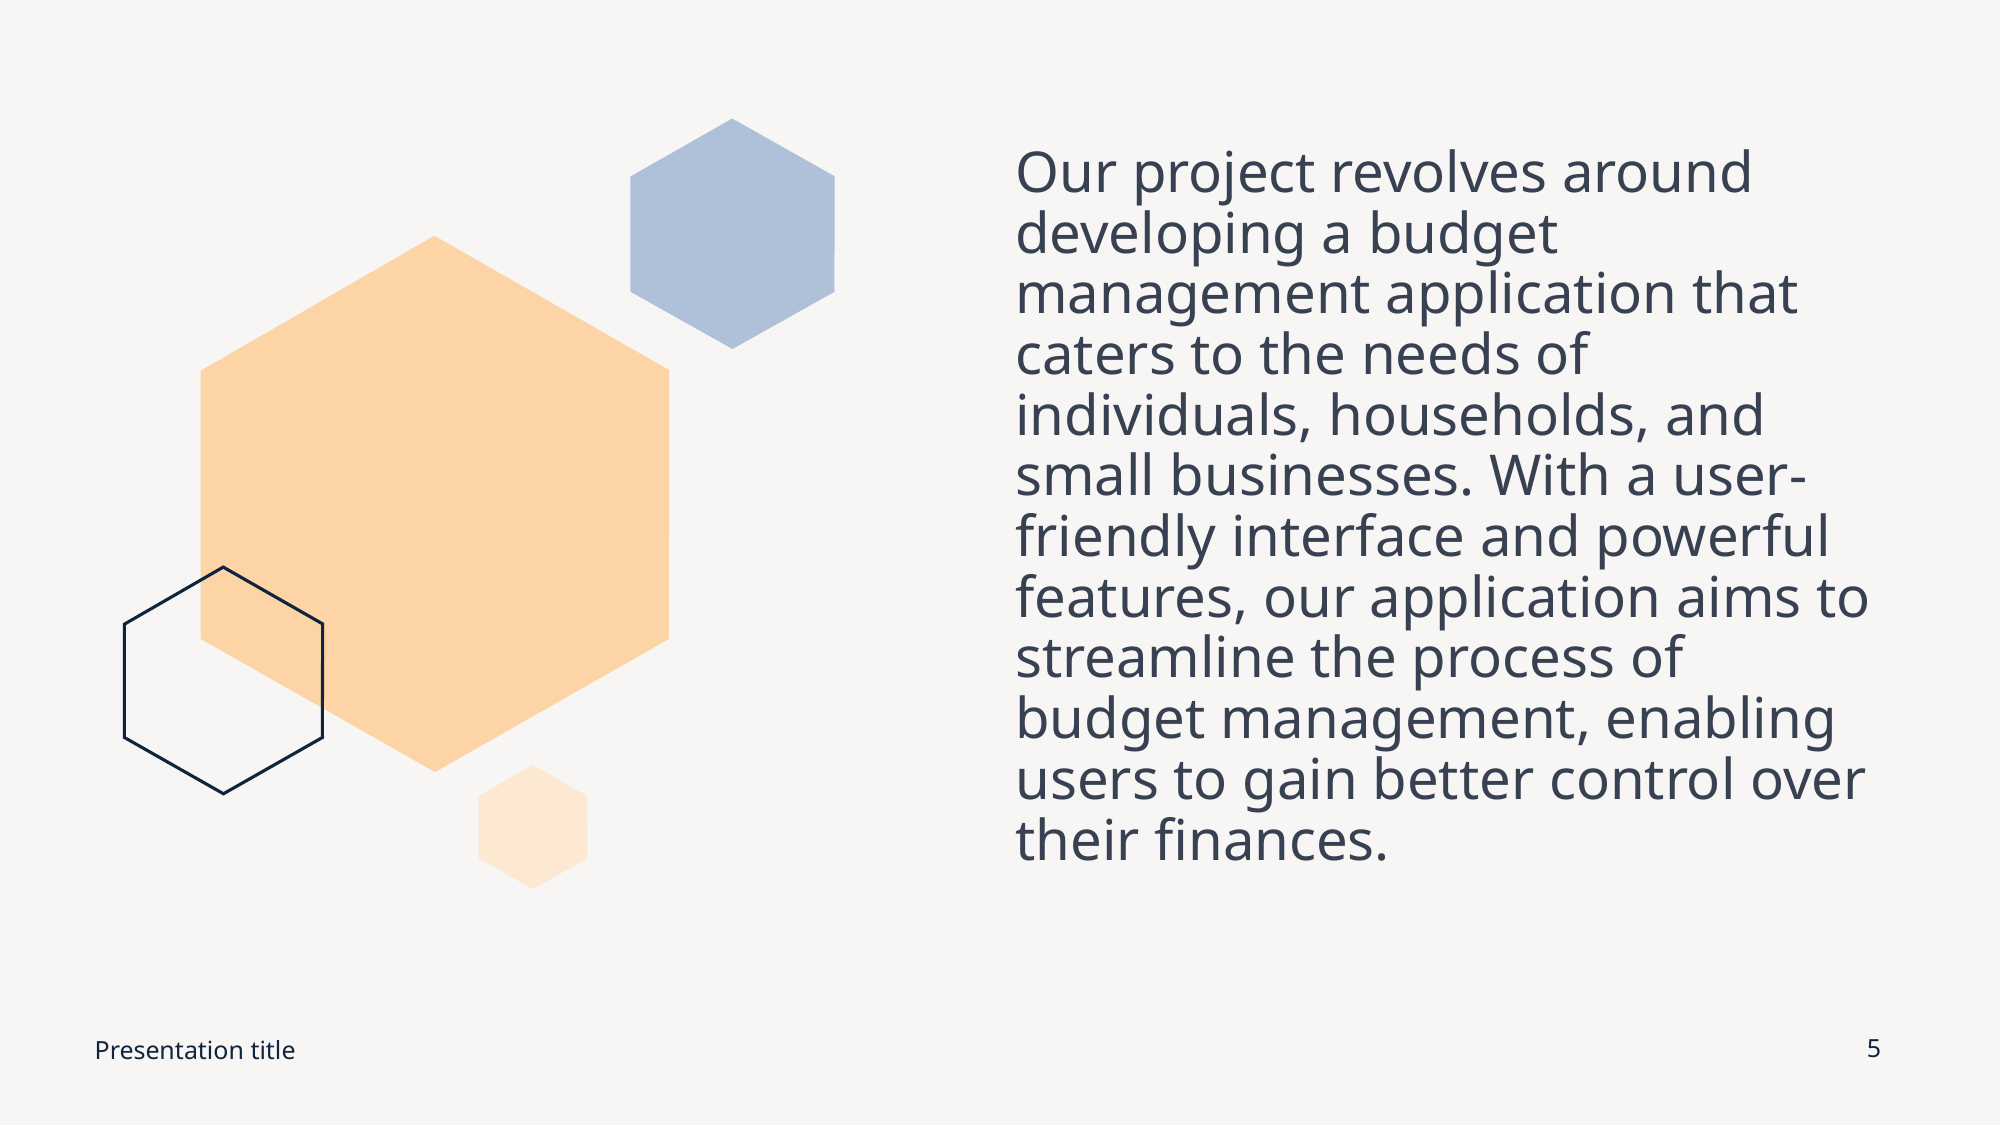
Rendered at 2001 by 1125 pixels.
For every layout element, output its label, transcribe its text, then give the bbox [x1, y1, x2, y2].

slide_number 5 [1836, 1020, 1912, 1080]
footer Presentation title [79, 1020, 755, 1080]
title Our project revolves around developing a budget management application that caters to the needs of individuals, households, and small businesses. With a user-friendly interface and powerful features, our application aims to streamline the process of budget management, enabling users to gain better control over their finances. [1000, 201, 1896, 880]
